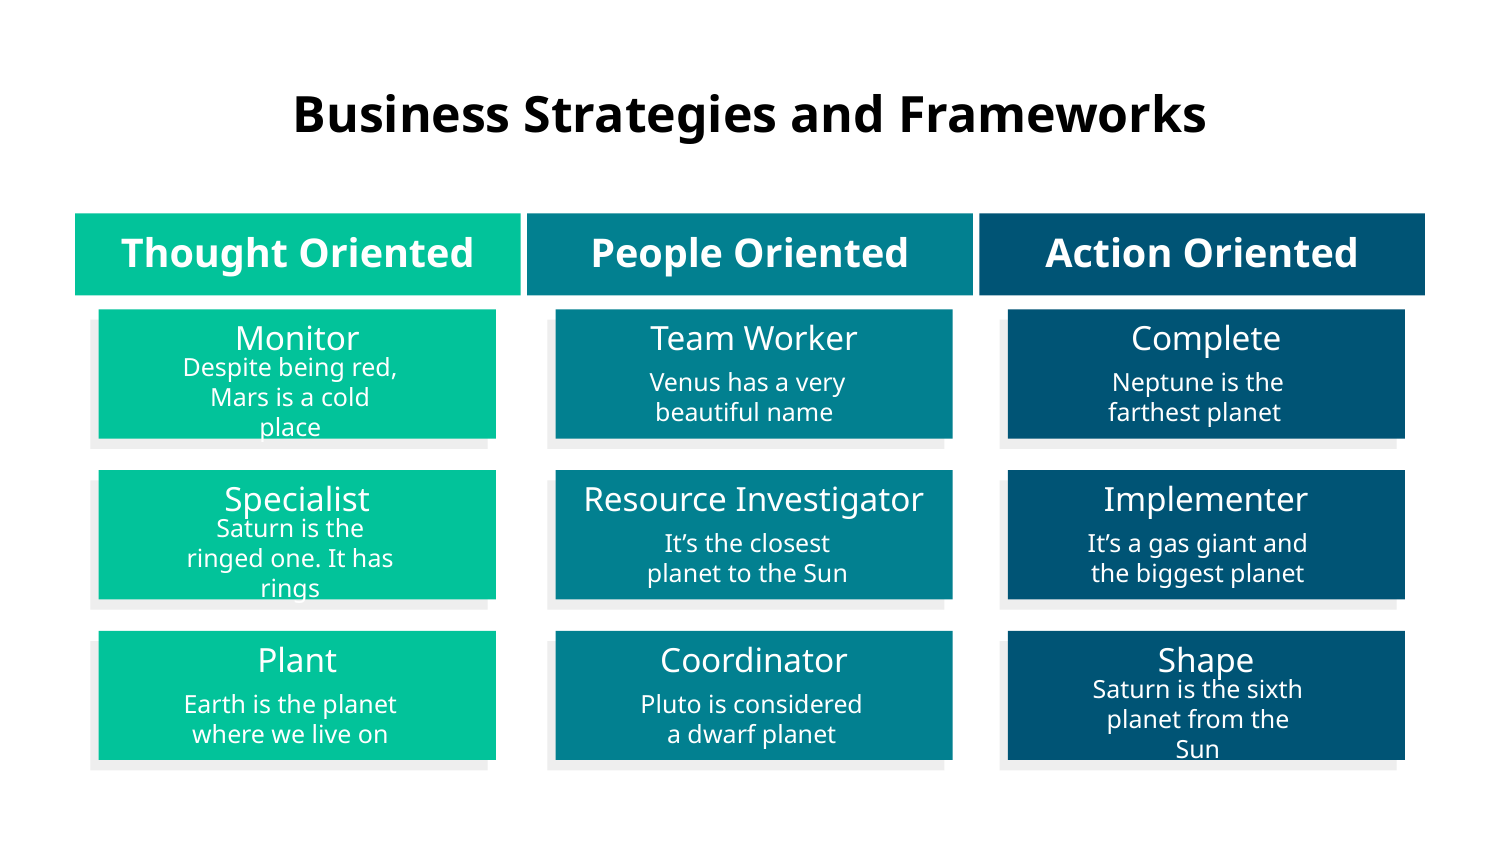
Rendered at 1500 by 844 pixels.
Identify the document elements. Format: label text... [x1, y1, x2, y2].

title Business Strategies and Frameworks [75, 67, 1425, 162]
text_box Thought Oriented [75, 213, 521, 296]
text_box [90, 309, 497, 450]
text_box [90, 630, 497, 771]
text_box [999, 309, 1406, 450]
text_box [999, 469, 1406, 610]
text_box People Oriented [527, 213, 973, 296]
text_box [90, 469, 497, 610]
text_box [546, 630, 953, 771]
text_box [546, 309, 953, 450]
text_box Action Oriented [979, 213, 1425, 296]
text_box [999, 630, 1406, 771]
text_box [546, 469, 953, 610]
